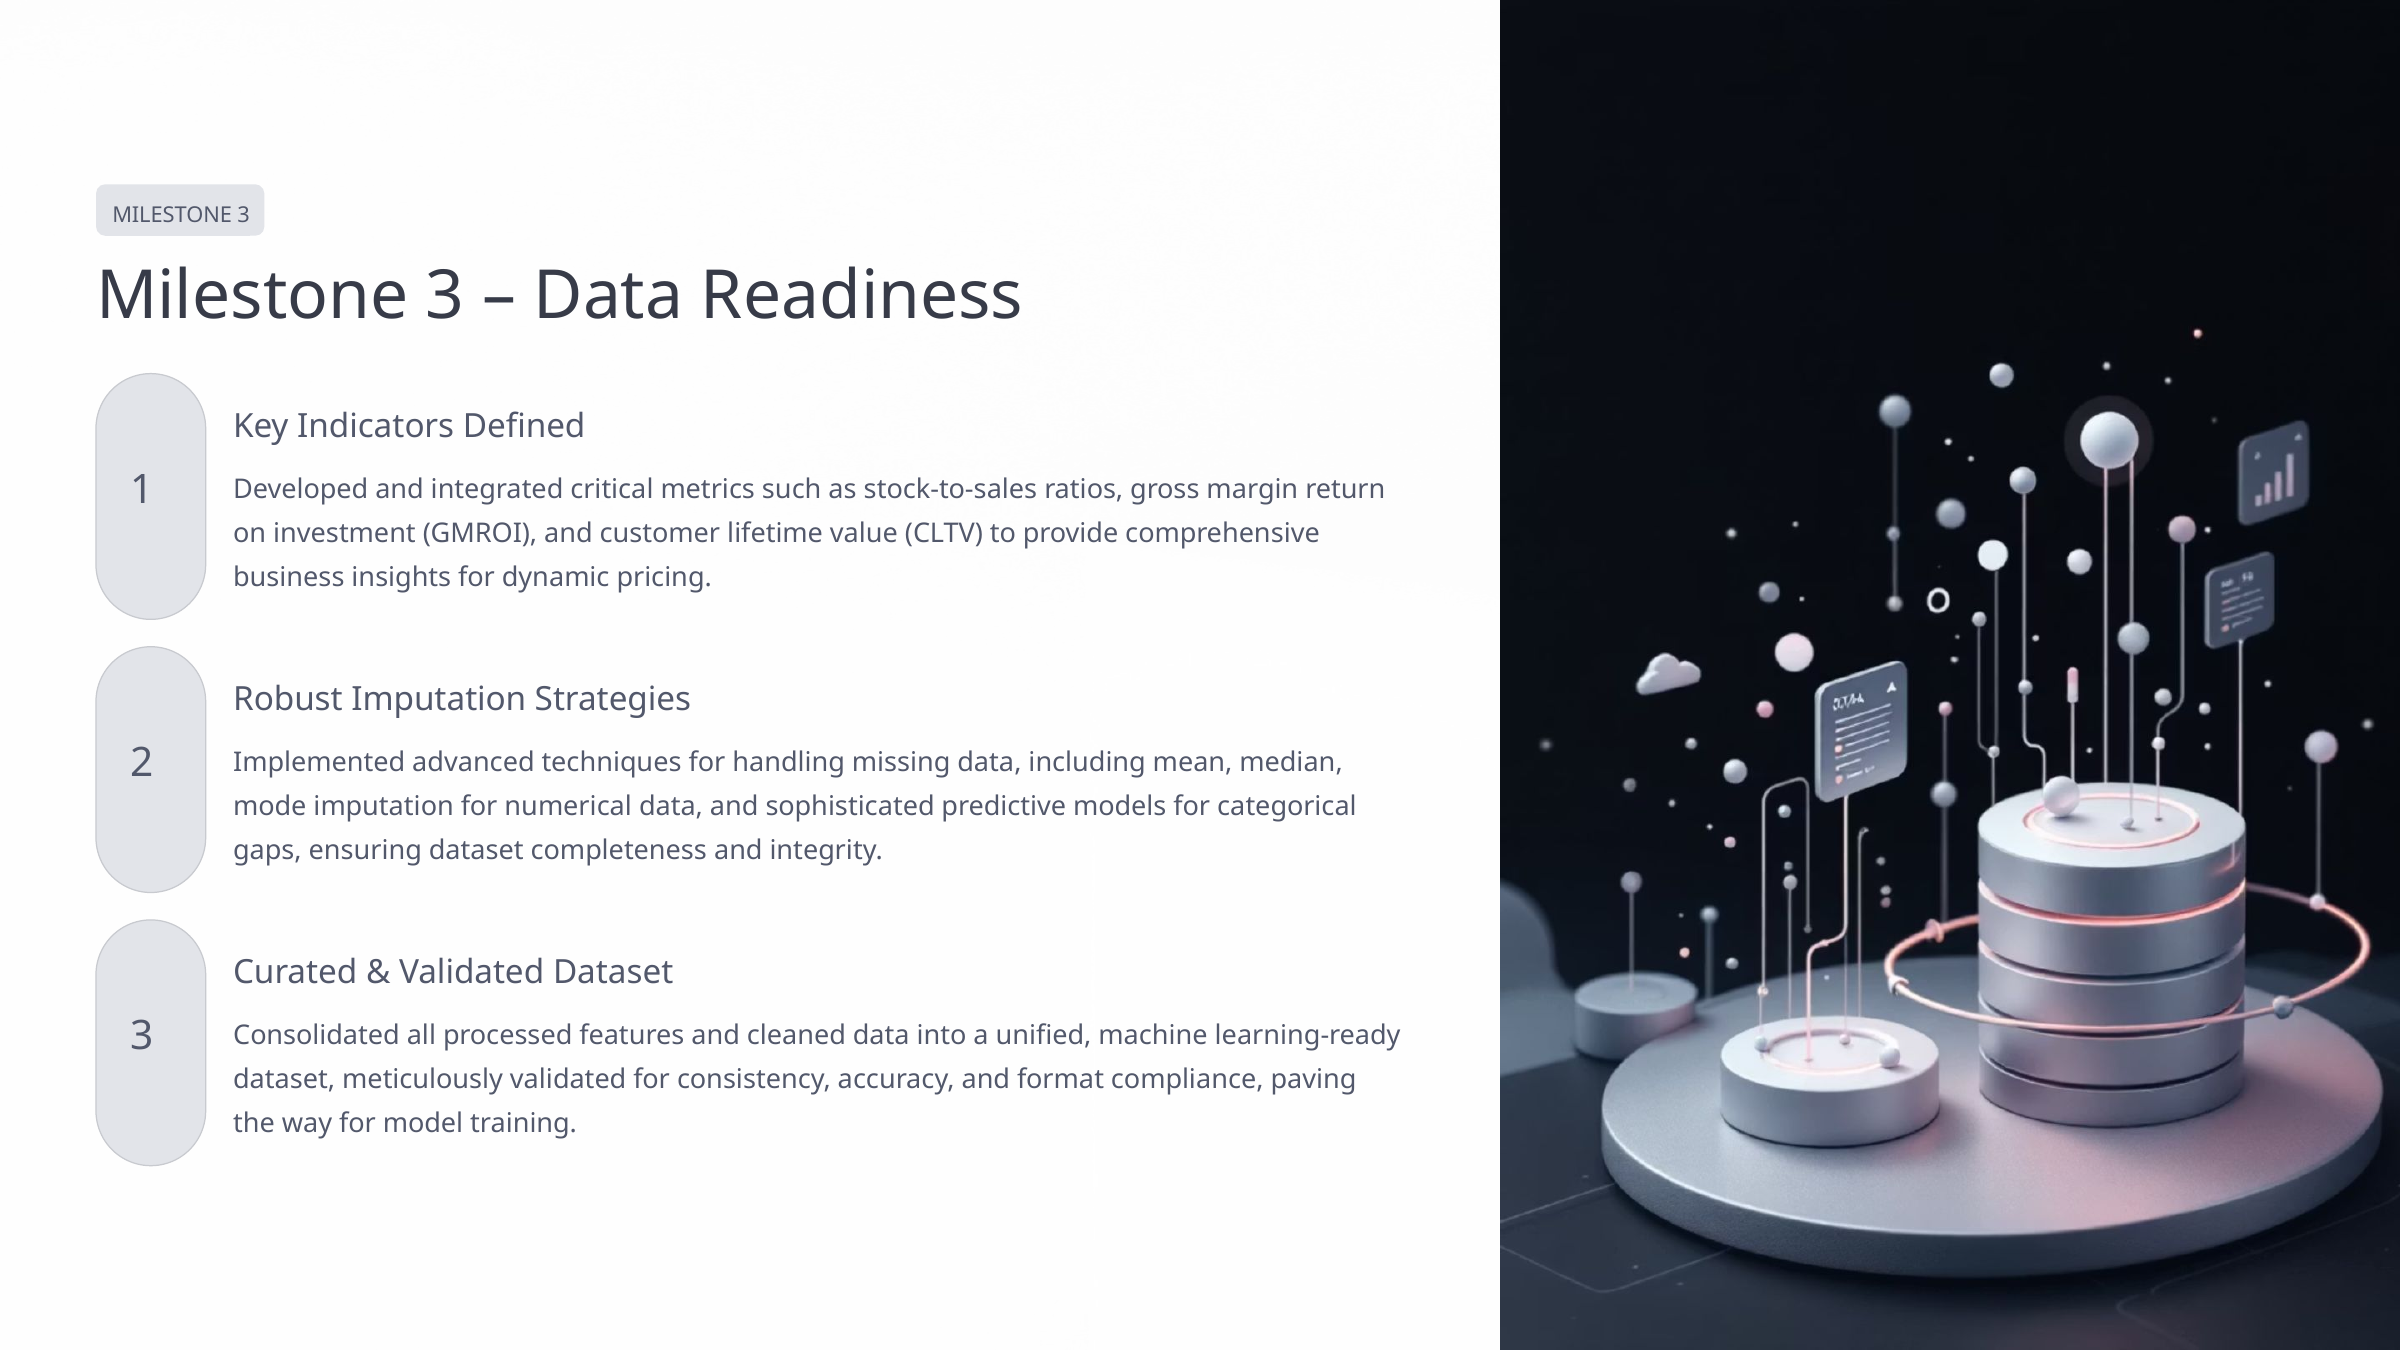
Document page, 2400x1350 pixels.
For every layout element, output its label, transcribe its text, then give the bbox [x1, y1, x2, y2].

text_box Consolidated all processed features and cleaned data into a unified, machine learning-ready dataset, meticulously validated for consistency, accuracy, and format compliance, paving the way for model training. [233, 1006, 1404, 1139]
text_box Key Indicators Defined [233, 400, 606, 444]
text_box [95, 646, 206, 893]
text_box Curated & Validated Dataset [233, 947, 712, 991]
picture [1499, 0, 2400, 1350]
text_box 2 [130, 743, 172, 796]
text_box 1 [130, 470, 172, 523]
text_box [95, 373, 206, 620]
text_box MILESTONE 3 [112, 192, 248, 228]
text_box [96, 184, 265, 236]
text_box 3 [130, 1017, 172, 1069]
text_box [95, 919, 206, 1166]
text_box Robust Imputation Strategies [233, 674, 723, 717]
text_box Developed and integrated critical metrics such as stock-to-sales ratios, gross margin return on investment (GMROI), and customer lifetime value (CLTV) to provide comprehensive business insights for dynamic pricing. [233, 460, 1404, 592]
text_box Milestone 3 – Data Readiness [95, 246, 1066, 333]
text_box Implemented advanced techniques for handling missing data, including mean, median, mode imputation for numerical data, and sophisticated predictive models for categorical gaps, ensuring dataset completeness and integrity. [233, 733, 1404, 865]
